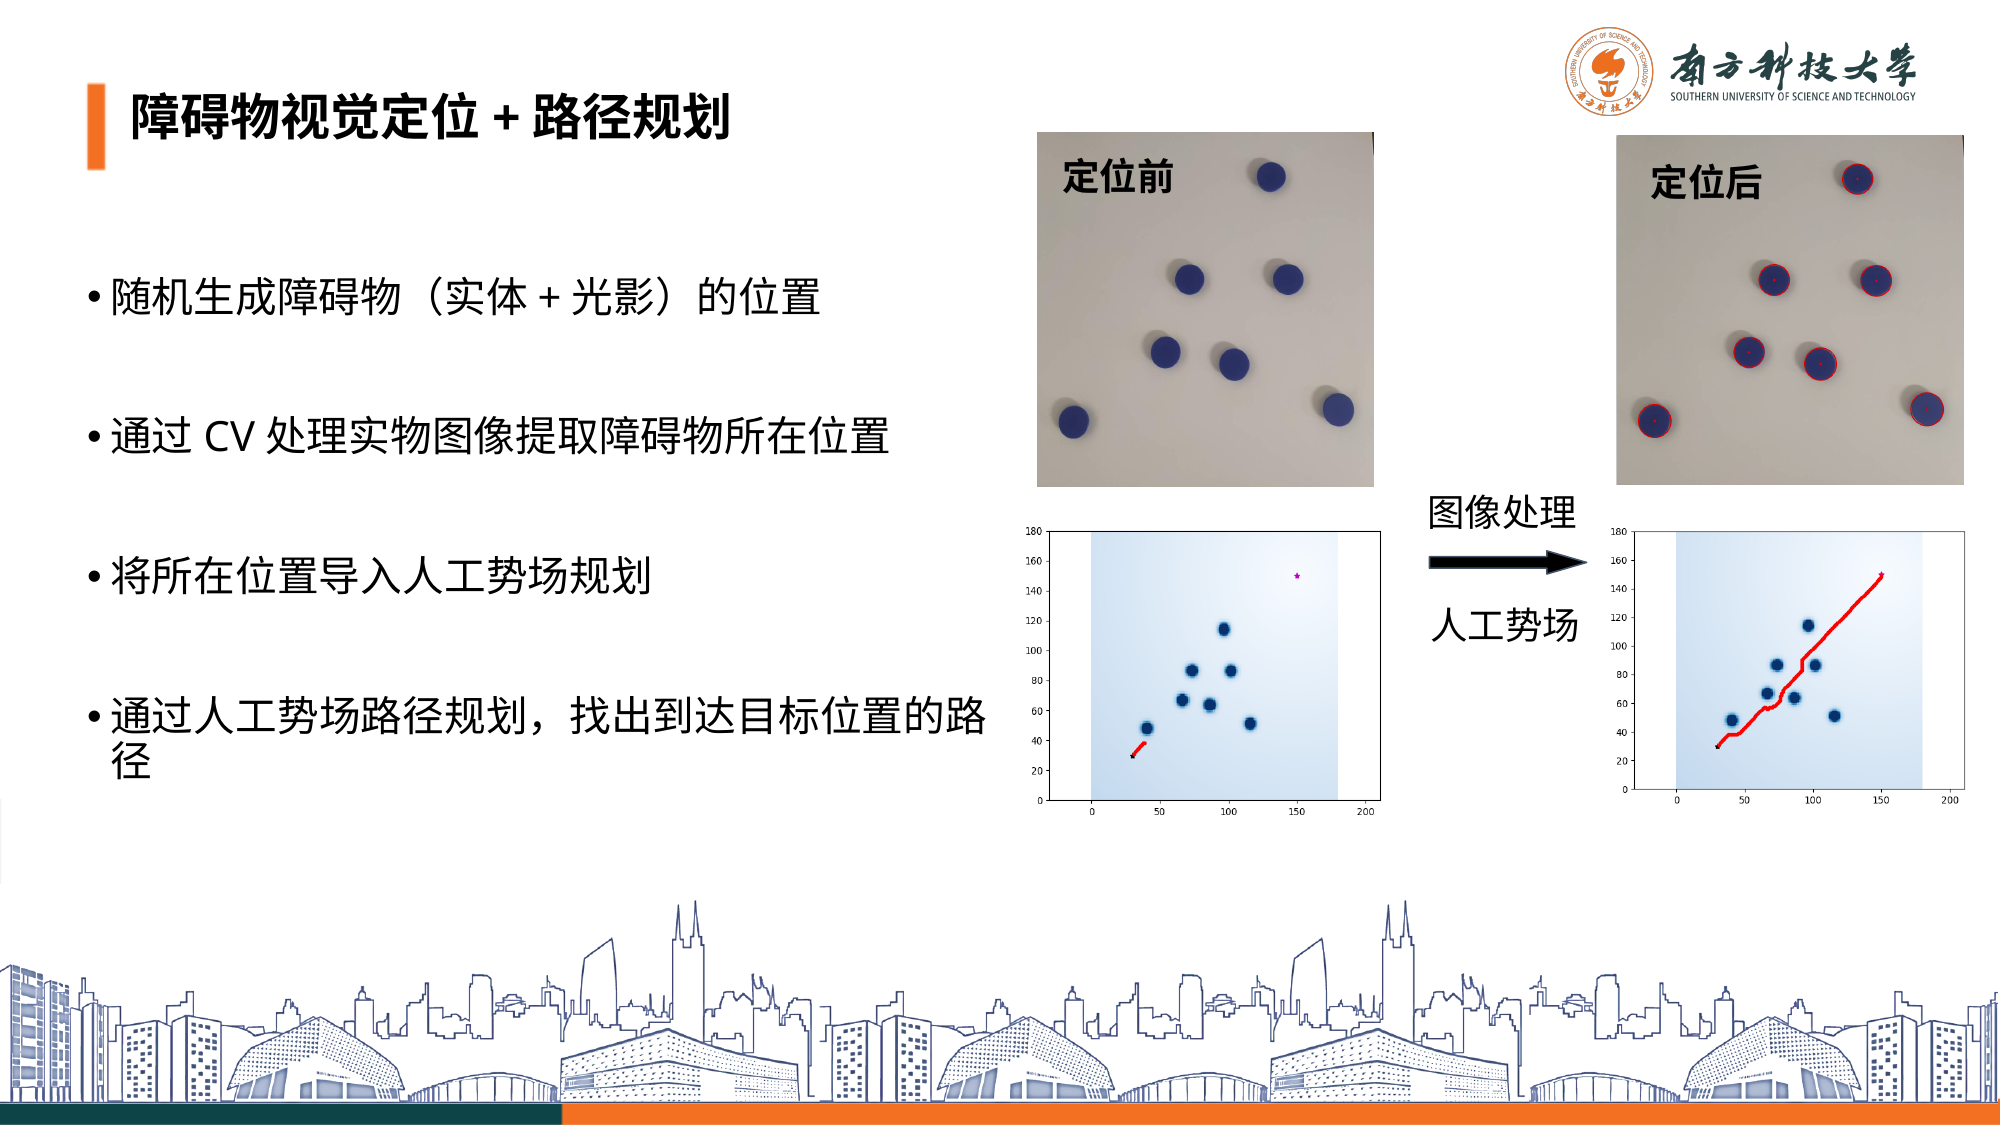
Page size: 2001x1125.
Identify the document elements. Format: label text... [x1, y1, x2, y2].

text_box 人工势场 [1415, 587, 1599, 663]
text_box 障碍物视觉定位+路径规划 [115, 77, 1346, 333]
list 随机生成障碍物（实体+光影）的位置 通过CV处理实物图像提取障碍物所在位置 将所在位置导入人工势场规划 通过人工势场路径规划，找出到达目标位置的路径 [72, 261, 1035, 783]
picture [0, 516, 2000, 1125]
picture [1615, 135, 1964, 485]
picture [72, 50, 116, 204]
text_box 图像处理 [1412, 473, 1646, 549]
picture [1037, 132, 1374, 487]
picture [1388, 27, 1946, 116]
text_box [1429, 550, 1587, 575]
